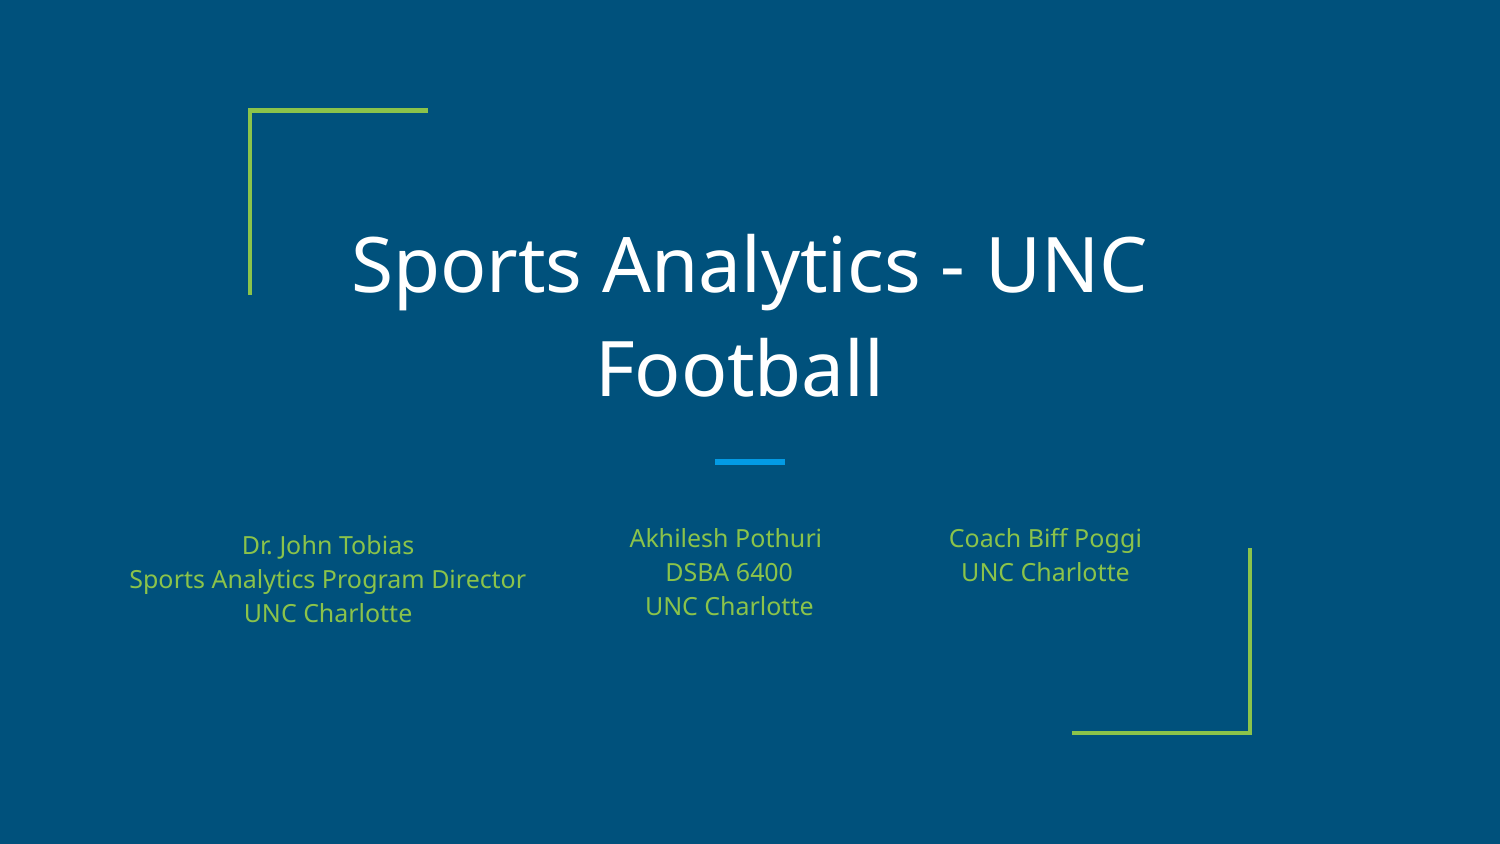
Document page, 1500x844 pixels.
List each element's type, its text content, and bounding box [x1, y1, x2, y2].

subtitle Dr. John Tobias Sports Analytics Program Director UNC Charlotte [98, 512, 558, 662]
title Sports Analytics - UNC Football [275, 195, 1225, 435]
subtitle Coach Biff Poggi UNC Charlotte [849, 505, 1243, 655]
subtitle Akhilesh Pothuri DSBA 6400 UNC Charlotte [532, 505, 849, 655]
